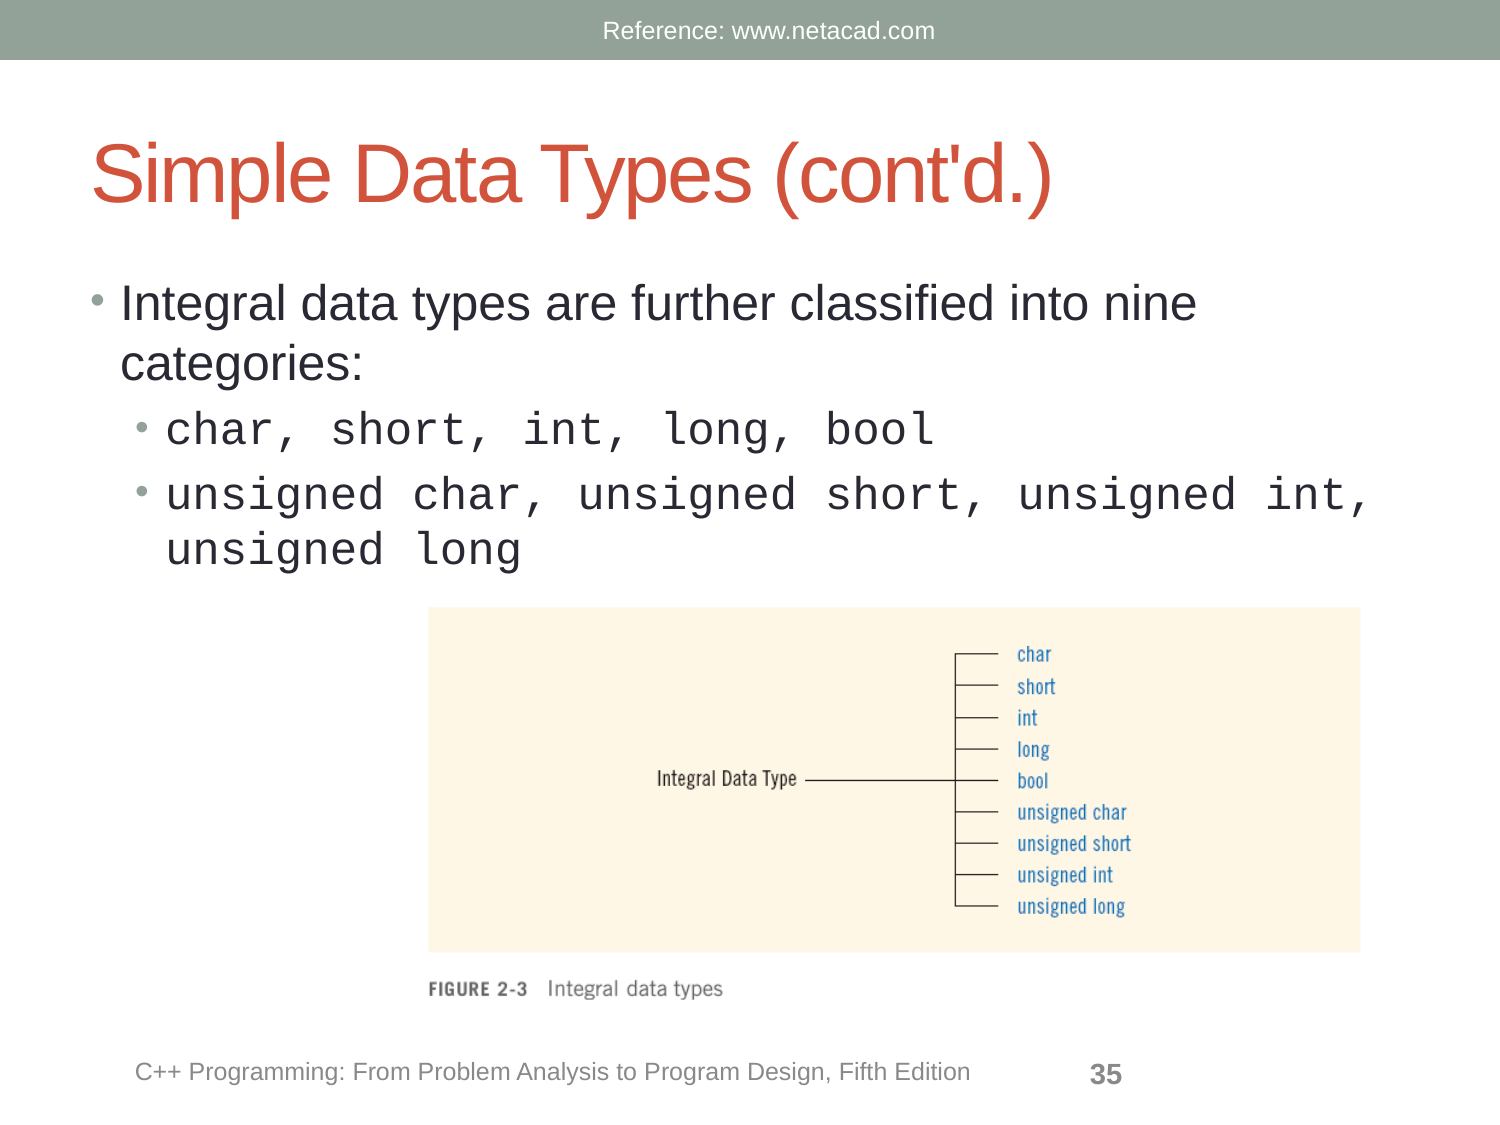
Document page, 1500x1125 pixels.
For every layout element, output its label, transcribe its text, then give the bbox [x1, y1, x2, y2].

picture [424, 604, 1363, 1001]
list Integral data types are further classified into nine categories: char, short, int, long, bool unsigned char, unsigned short, unsigned int, unsigned long [75, 262, 1425, 1063]
slide_number 35 [1074, 1042, 1425, 1103]
title Simple Data Types (cont'd.) [75, 87, 1425, 250]
text_box C++ Programming: From Problem Analysis to Program Design, Fifth Edition [74, 1037, 988, 1103]
footer Reference: www.netacad.com [301, 3, 1238, 57]
